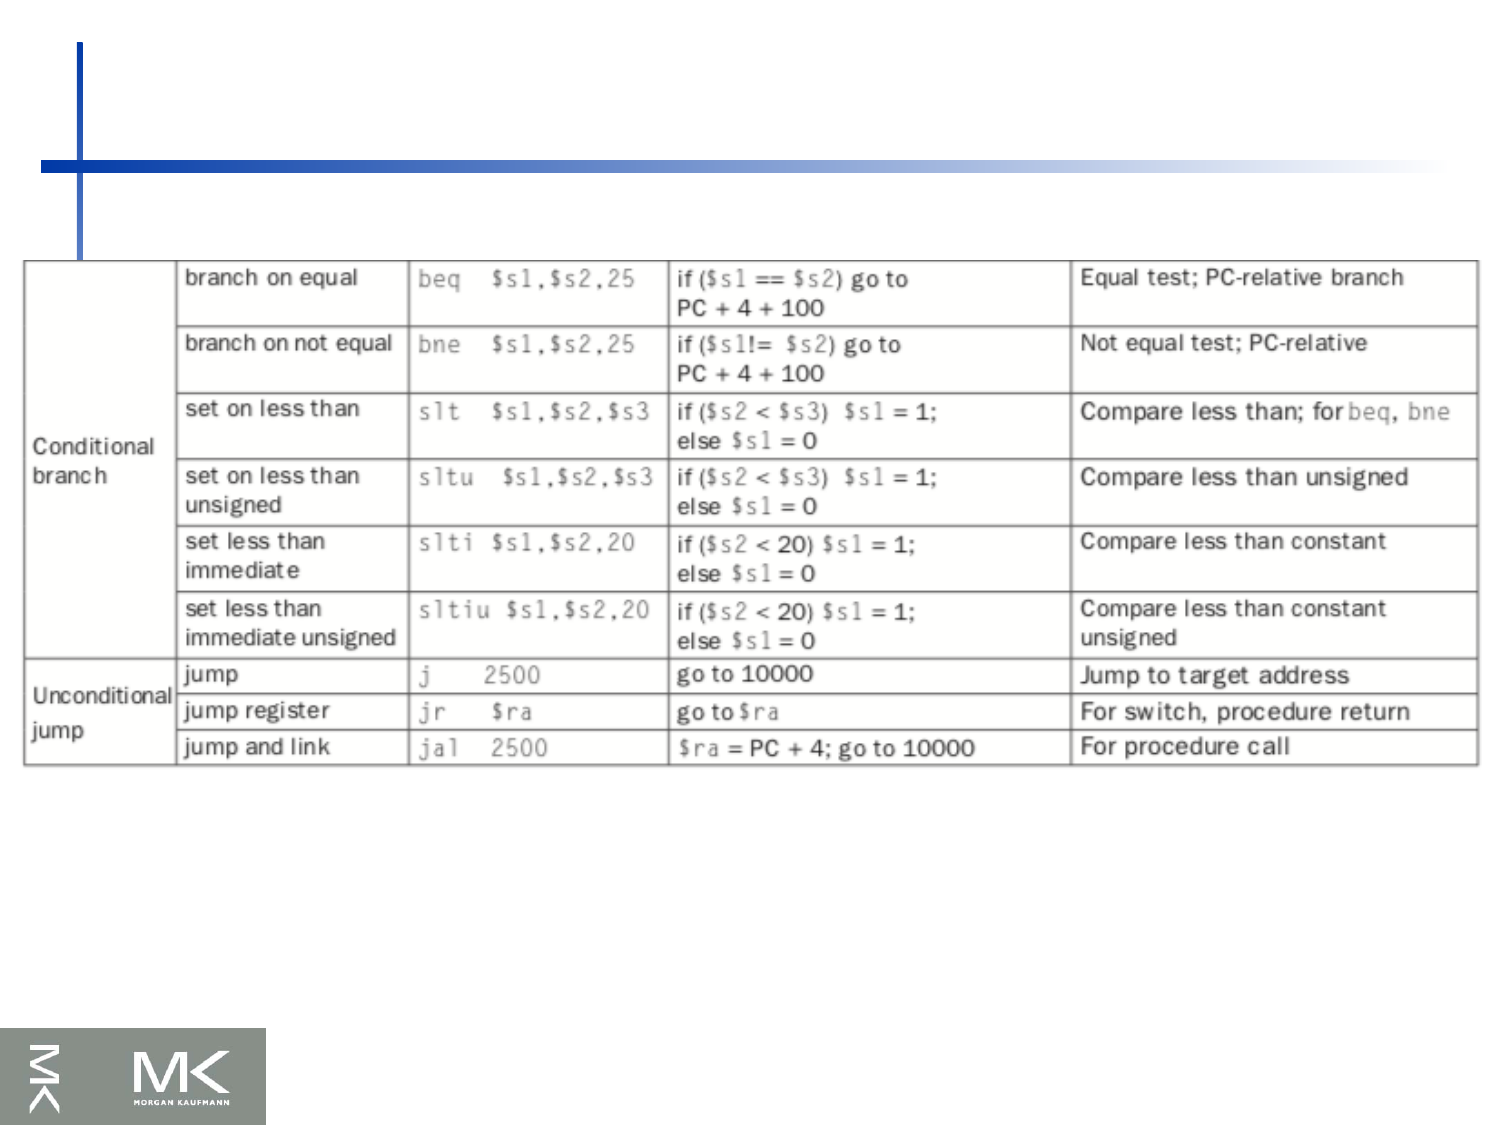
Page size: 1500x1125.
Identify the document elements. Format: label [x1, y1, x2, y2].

picture [0, 260, 1500, 773]
picture [0, 1028, 266, 1125]
